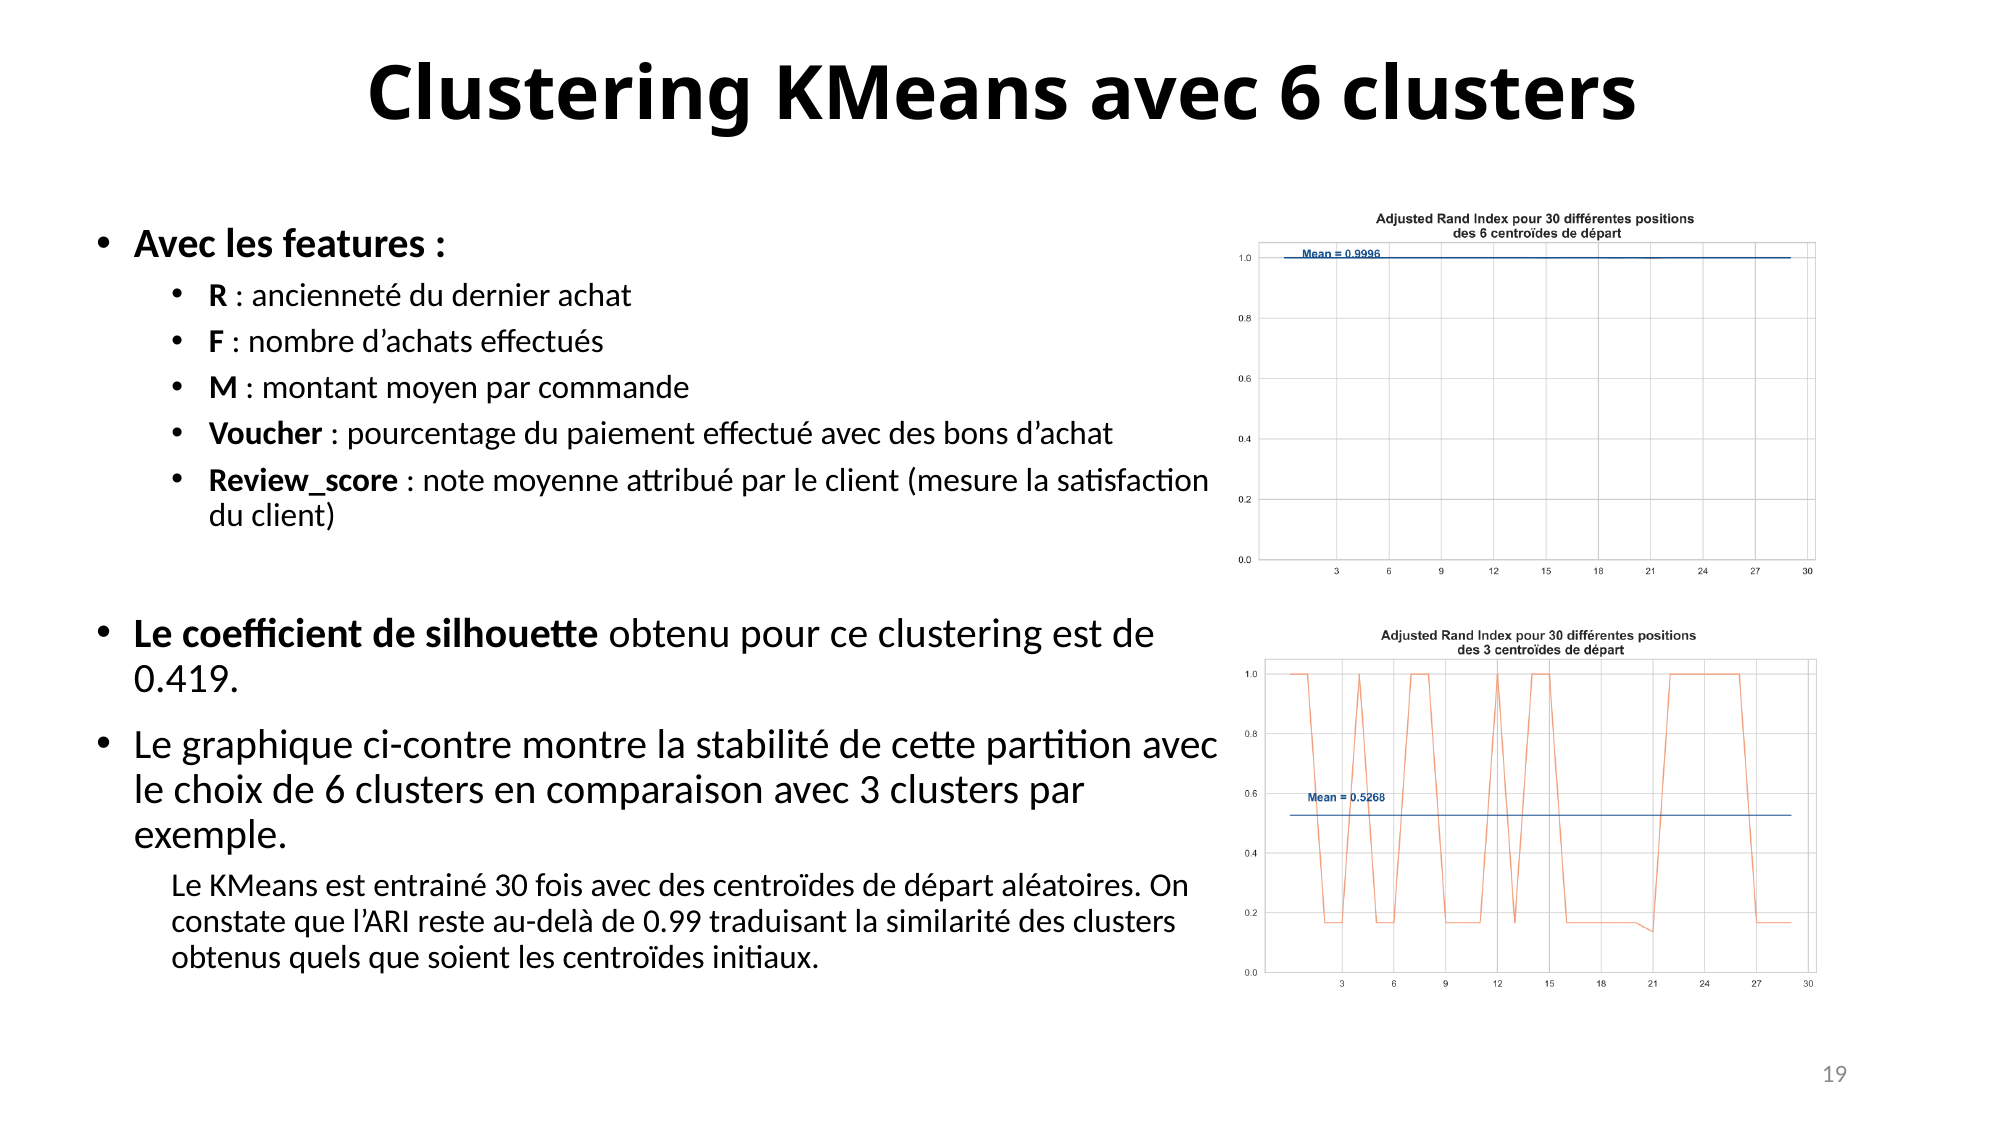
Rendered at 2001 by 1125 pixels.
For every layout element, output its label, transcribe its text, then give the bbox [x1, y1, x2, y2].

picture [1234, 627, 1825, 995]
list Avec les features : R : ancienneté du dernier achat F : nombre d’achats effectués M : montant moyen par commande Voucher : pourcentage du paiement effectué avec des bons d’achat Review_score : note moyenne attribué par le client (mesure la satisfaction du client) Le coefficient de silhouette obtenu pour ce clustering est de 0.419. Le graphique ci-contre montre la stabilité de cette partition avec le choix de 6 clusters en comparaison avec 3 clusters par exemple. Le KMeans est entrainé 30 fois avec des centroïdes de départ aléatoires. On constate que l’ARI reste au-delà de 0.99 traduisant la similarité des clusters obtenus quels que soient les centroïdes initiaux. [81, 214, 1235, 1043]
title Clustering KMeans avec 6 clusters [81, 53, 1924, 138]
picture [1234, 198, 1825, 580]
slide_number 19 [1412, 1042, 1863, 1103]
